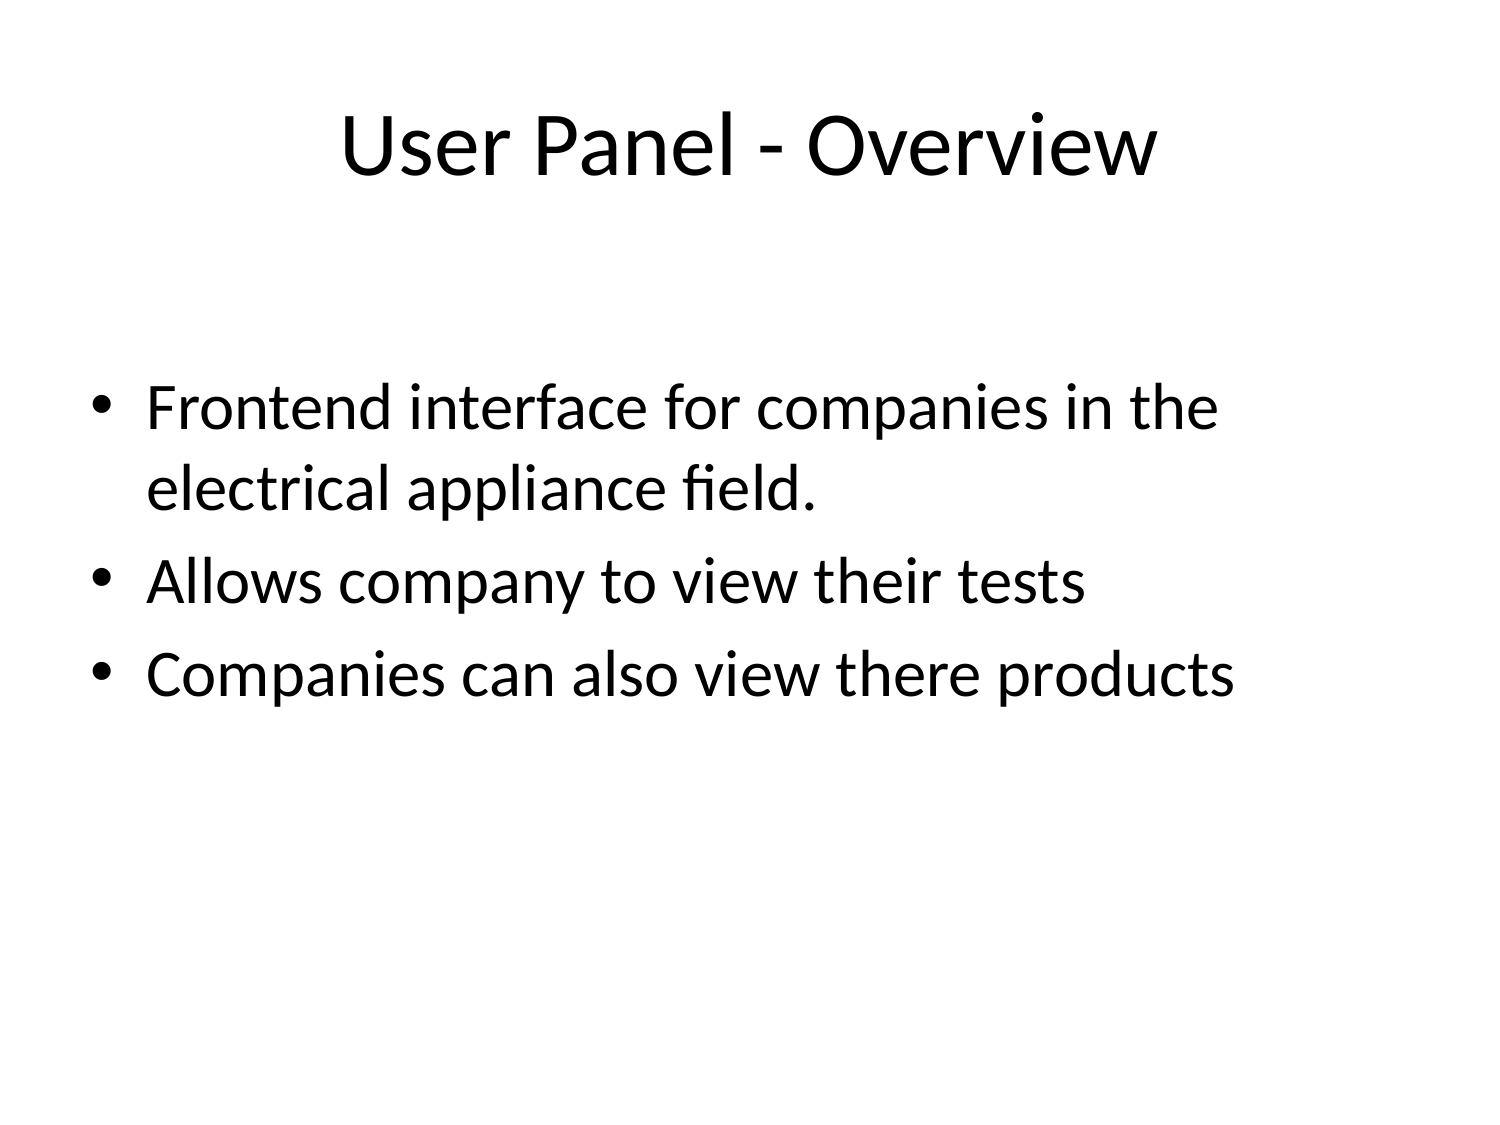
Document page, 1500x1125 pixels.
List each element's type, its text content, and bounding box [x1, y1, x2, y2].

list Frontend interface for companies in the electrical appliance field. Allows company to view their tests Companies can also view there products [75, 262, 1425, 1005]
title User Panel - Overview [75, 45, 1425, 233]
